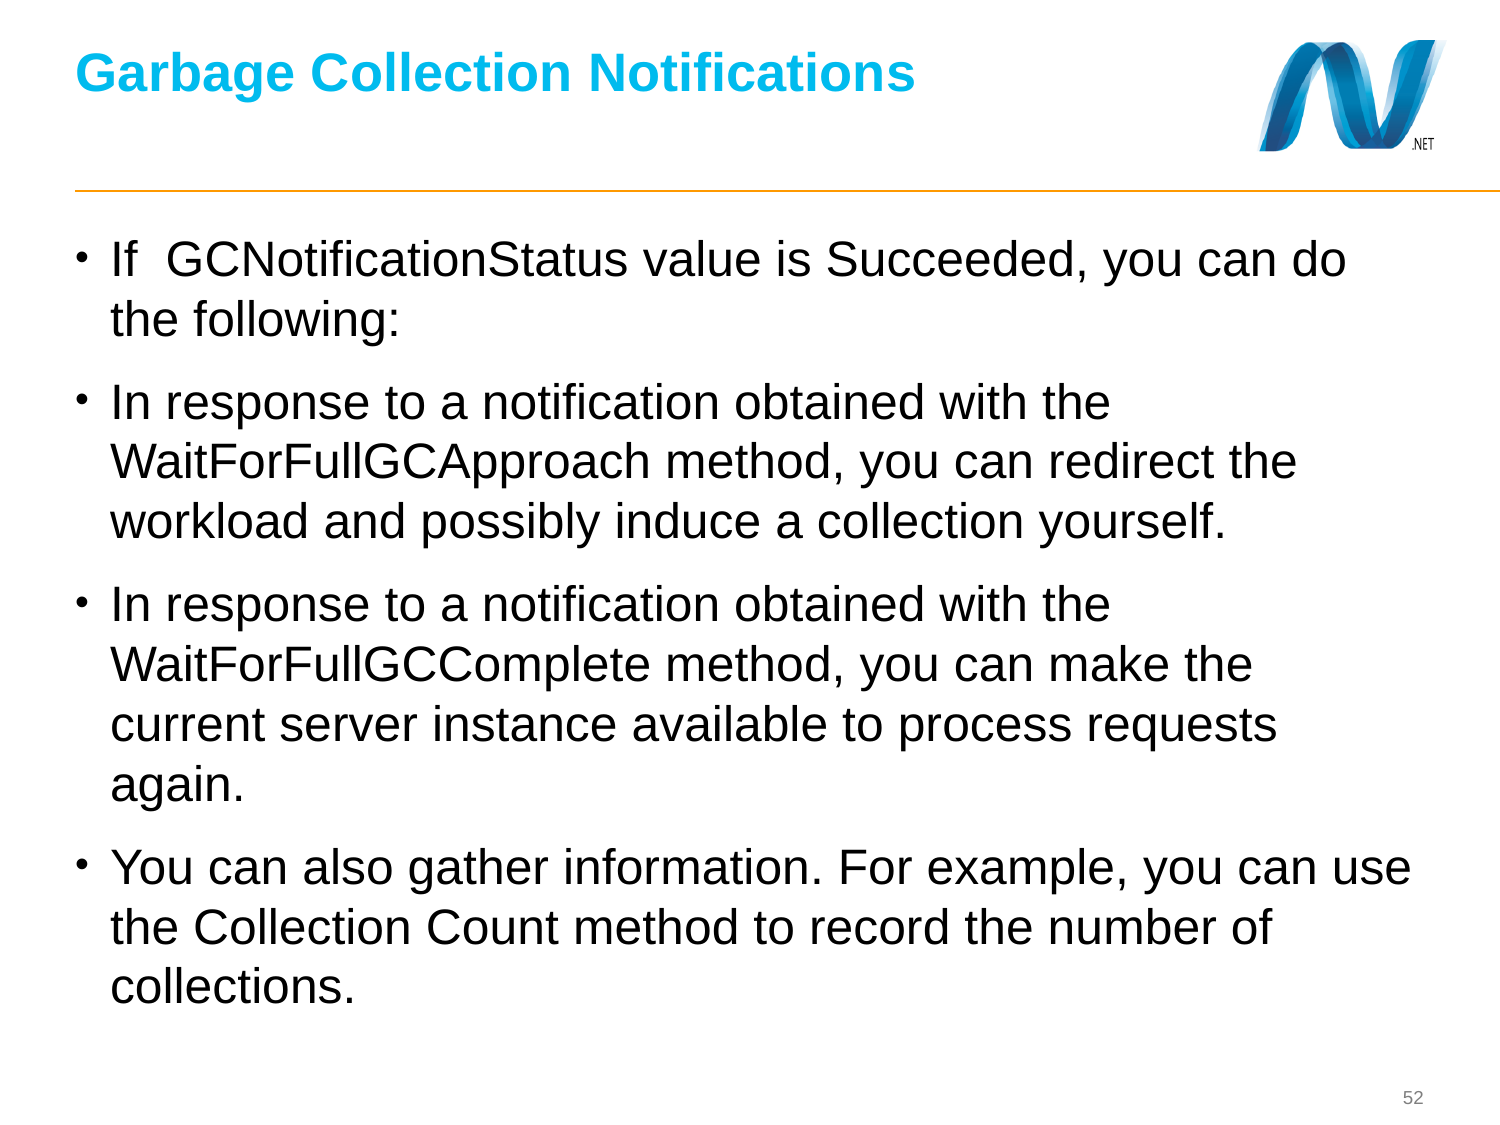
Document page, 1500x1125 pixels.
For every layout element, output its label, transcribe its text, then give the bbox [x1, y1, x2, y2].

list If GCNotificationStatus value is Succeeded, you can do the following: In response to a notification obtained with the WaitForFullGCApproach method, you can redirect the workload and possibly induce a collection yourself. In response to a notification obtained with the WaitForFullGCComplete method, you can make the current server instance available to process requests again. You can also gather information. For example, you can use the Collection Count method to record the number of collections. [75, 226, 1425, 1018]
picture [1253, 26, 1450, 177]
title Garbage Collection Notifications [75, 27, 1422, 157]
